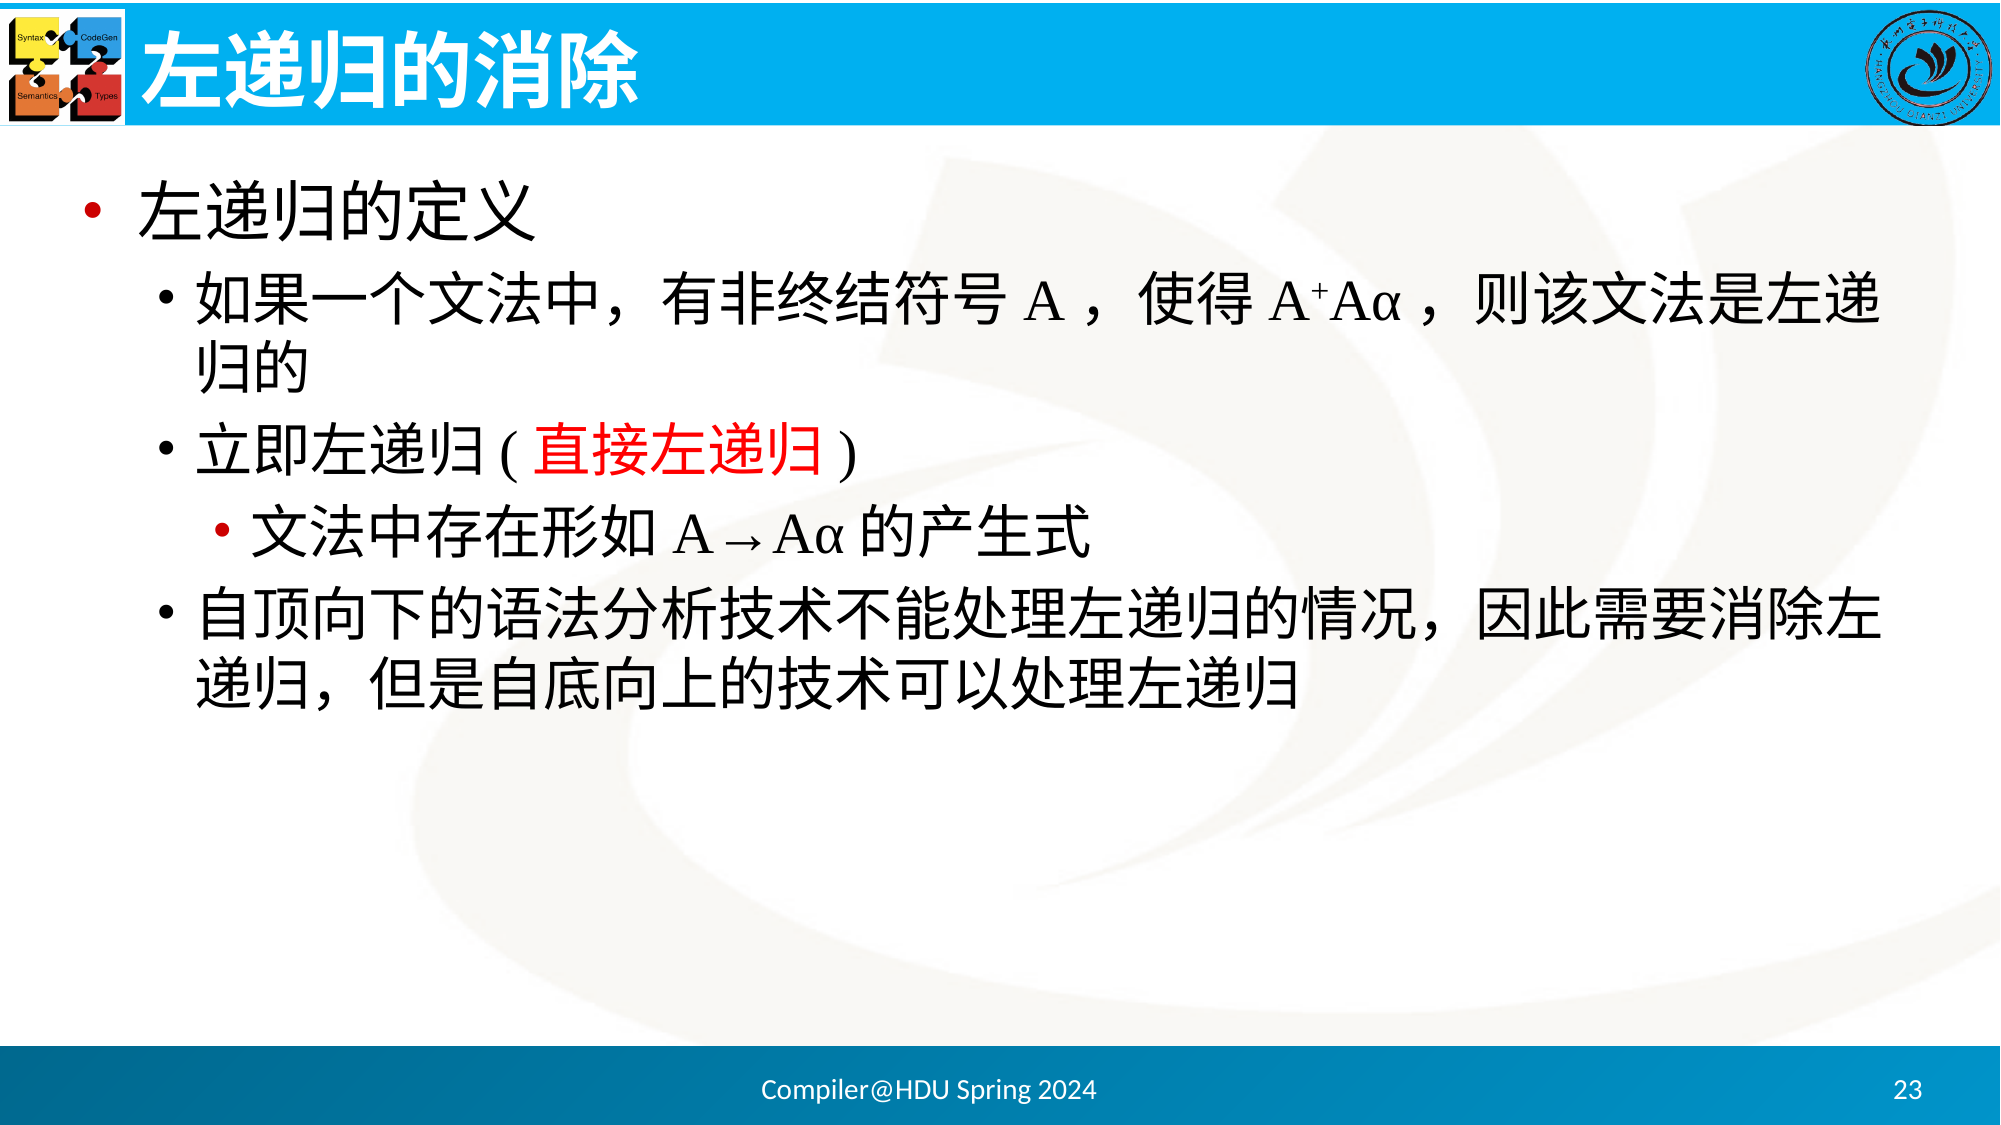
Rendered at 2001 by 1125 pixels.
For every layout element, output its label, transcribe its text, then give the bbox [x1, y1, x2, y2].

footer Compiler@HDU Spring 2024 [612, 1049, 1247, 1125]
slide_number 23 [1503, 1049, 1938, 1125]
title 左递归的消除 [125, 6, 1934, 126]
